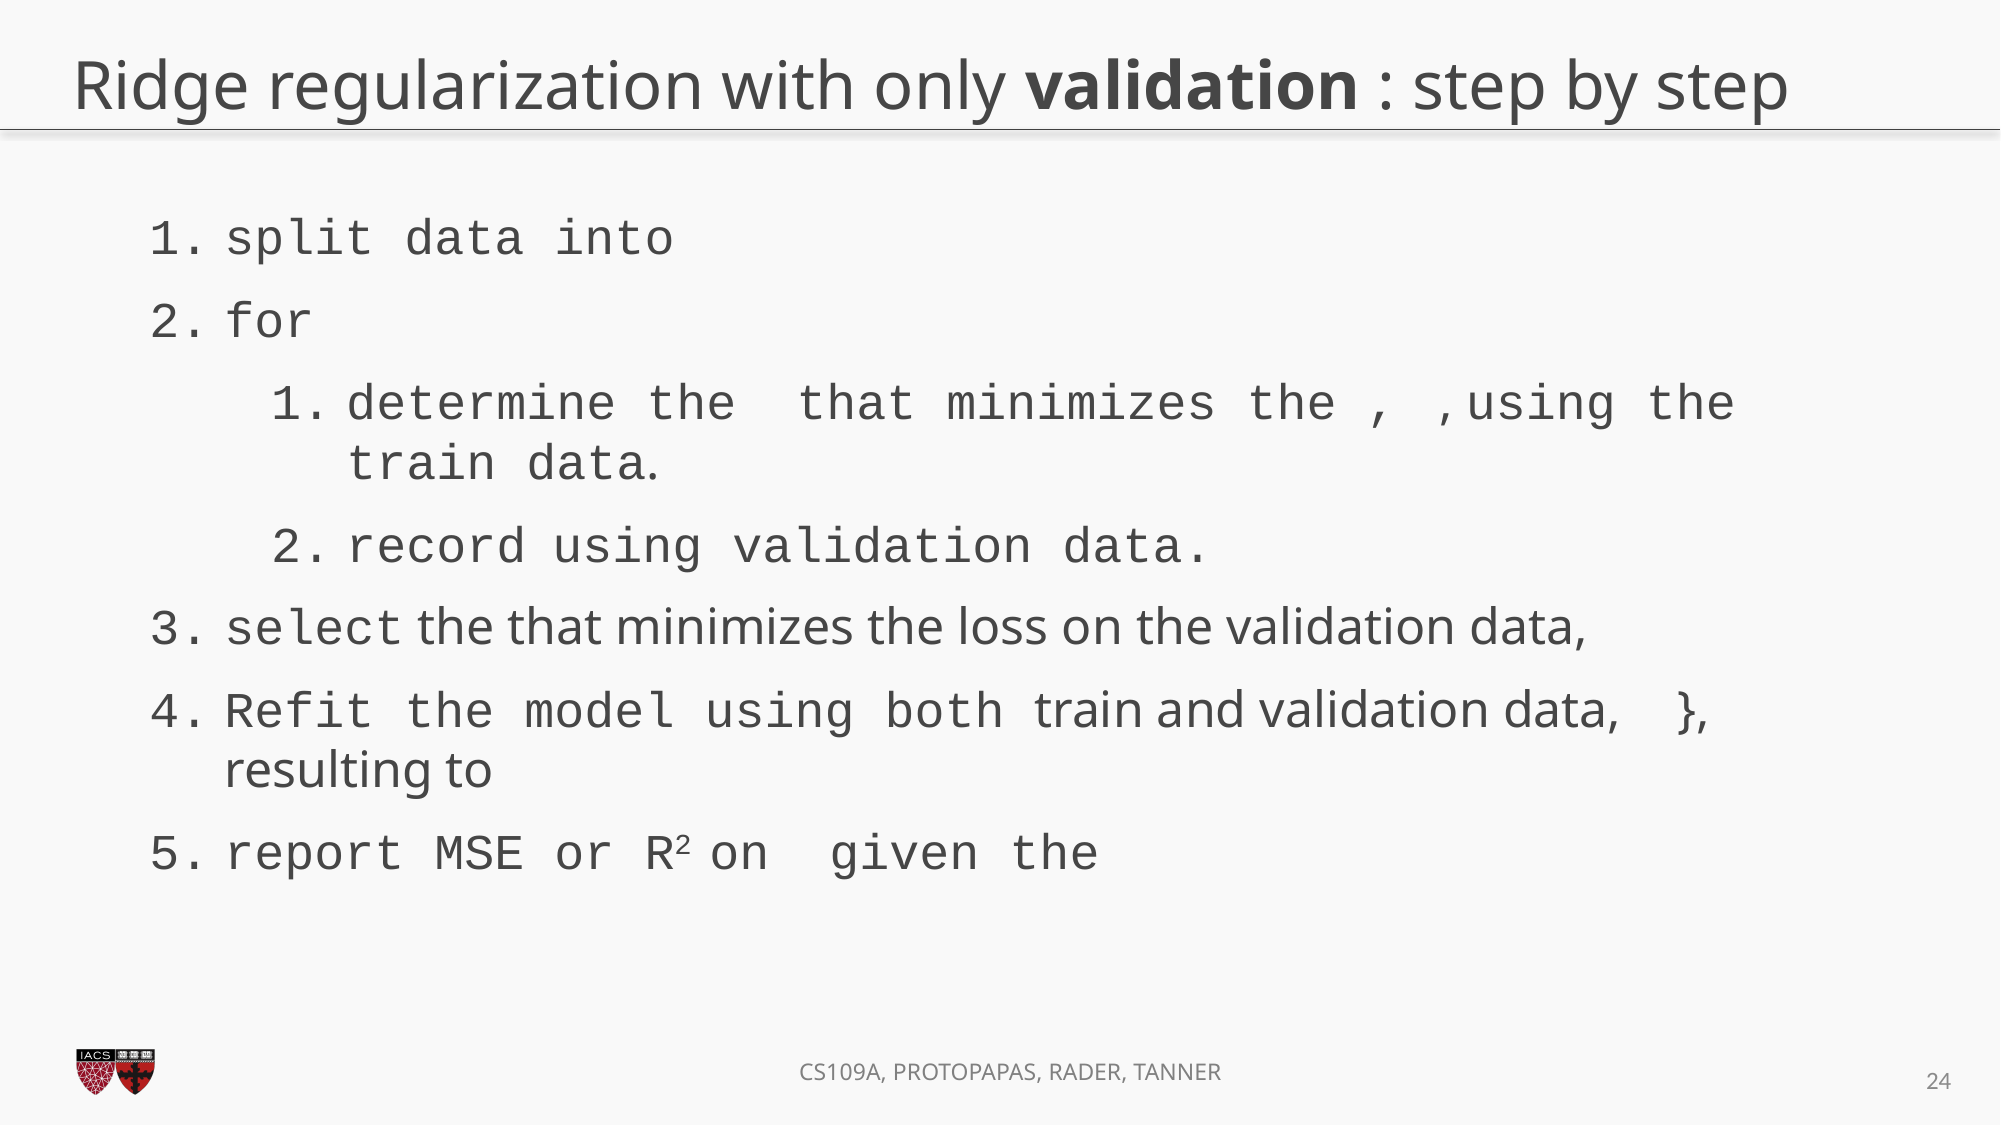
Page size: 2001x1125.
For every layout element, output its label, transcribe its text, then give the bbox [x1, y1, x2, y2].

slide_number 24 [1500, 1050, 1967, 1110]
picture [75, 1049, 155, 1095]
title Ridge regularization with only validation : step by step [57, 35, 1943, 162]
